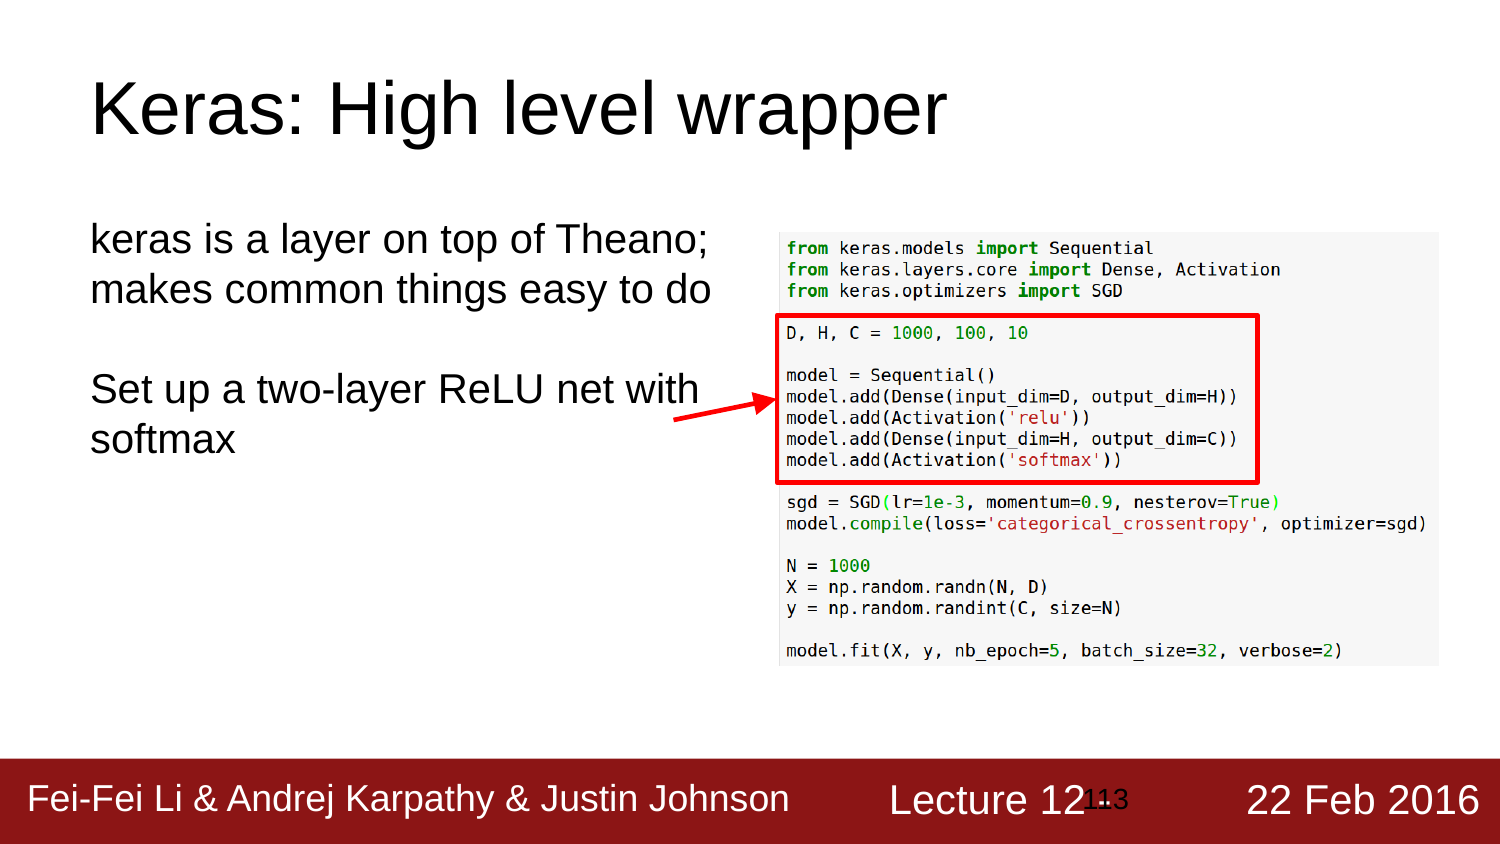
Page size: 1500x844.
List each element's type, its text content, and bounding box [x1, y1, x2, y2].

list keras is a layer on top of Theano; makes common things easy to do Set up a two-layer ReLU net with softmax [75, 196, 749, 750]
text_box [673, 398, 778, 421]
picture [776, 231, 1440, 667]
title Keras: High level wrapper [75, 33, 1425, 175]
slide_number ‹#› [1067, 765, 1206, 830]
